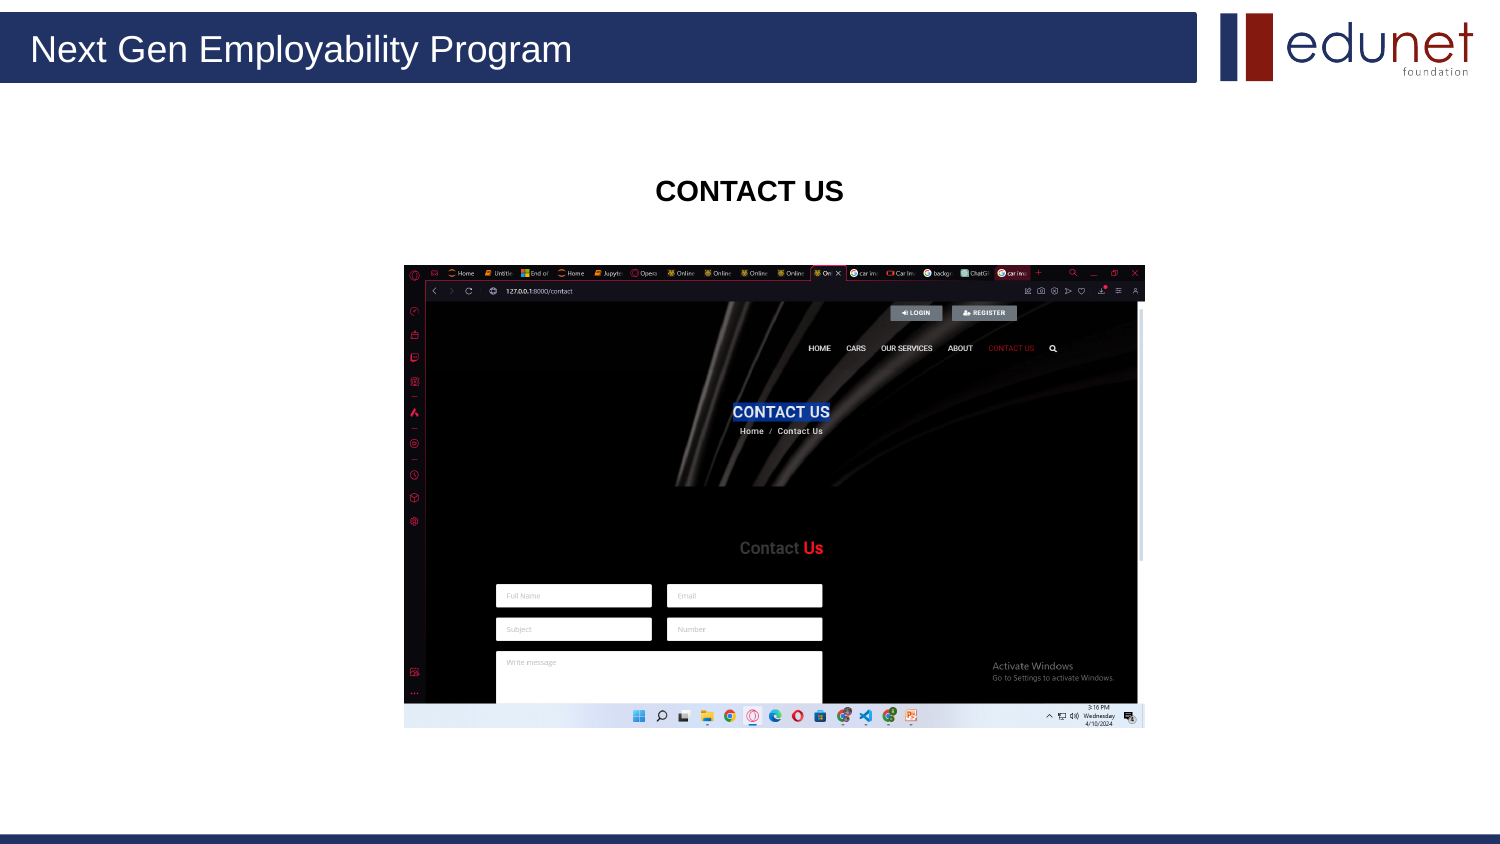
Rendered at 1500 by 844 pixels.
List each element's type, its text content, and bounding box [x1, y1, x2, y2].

picture [1279, 14, 1482, 83]
picture [404, 264, 1145, 728]
title CONTACT US [103, 101, 1397, 208]
